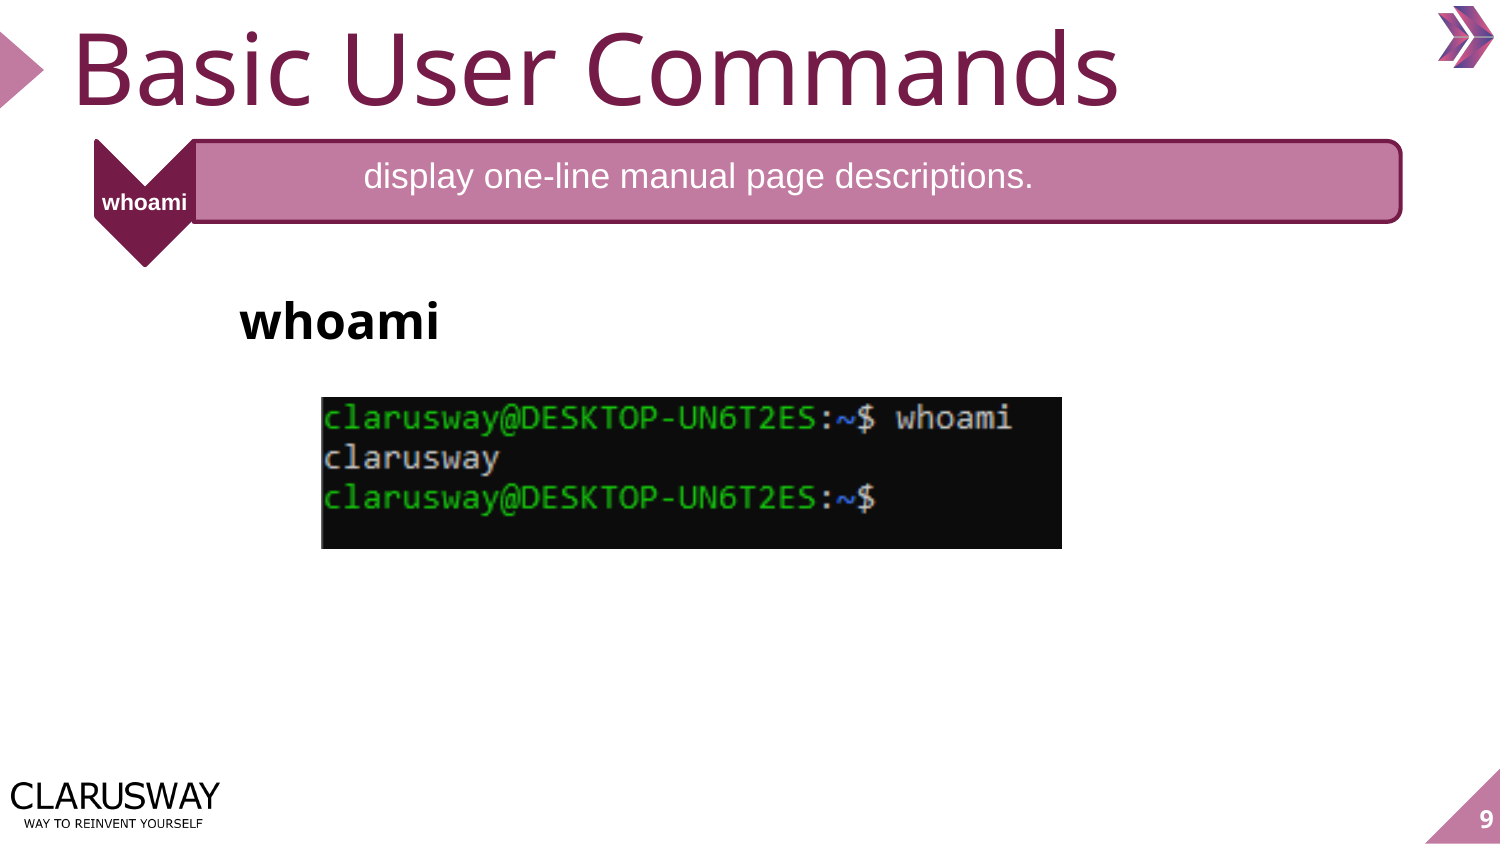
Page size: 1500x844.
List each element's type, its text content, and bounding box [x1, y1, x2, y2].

text_box whoami [224, 274, 682, 352]
picture [11, 782, 220, 828]
title Basic User Commands [70, 28, 1178, 132]
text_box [95, 140, 1500, 266]
picture [321, 397, 1062, 549]
slide_number ‹#› [1418, 760, 1494, 838]
picture [1438, 6, 1494, 68]
